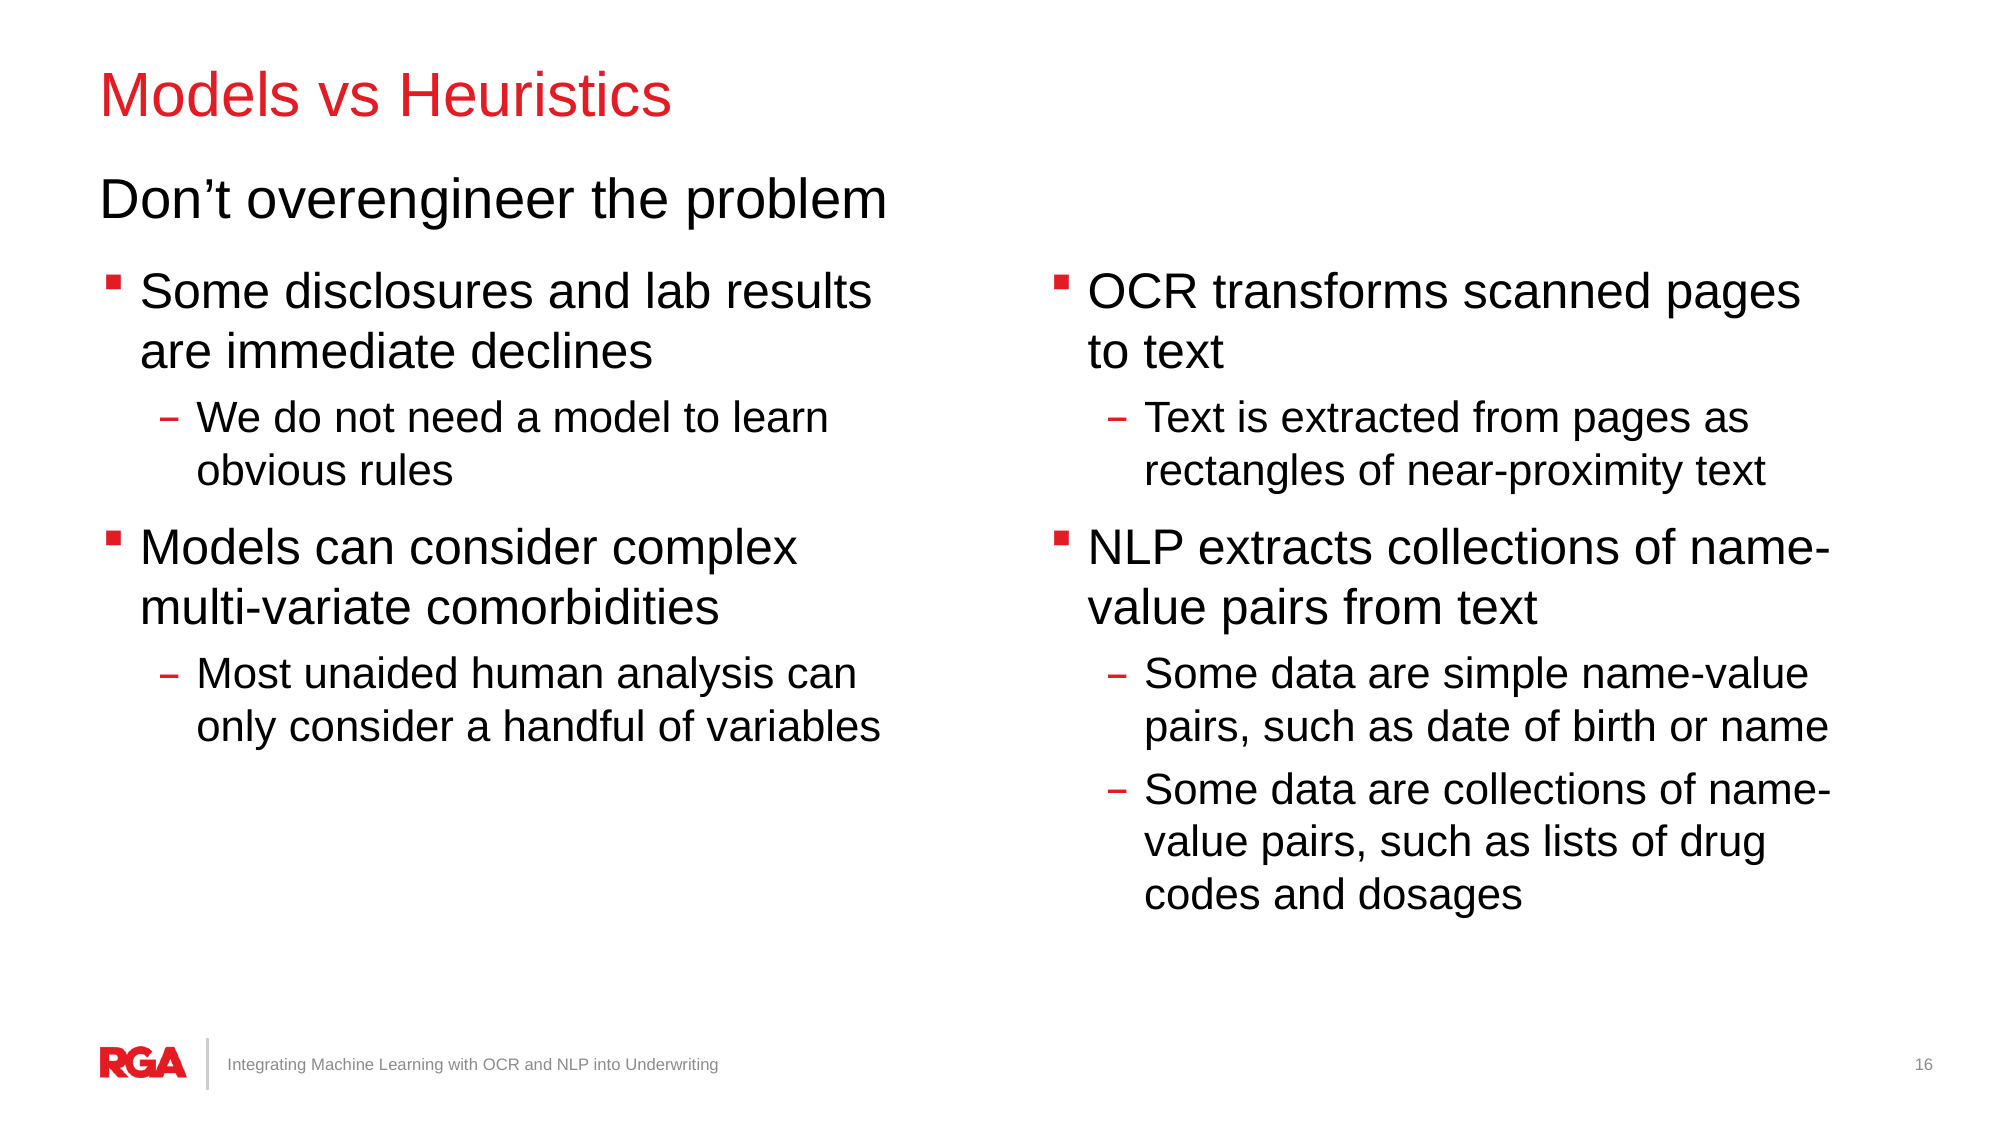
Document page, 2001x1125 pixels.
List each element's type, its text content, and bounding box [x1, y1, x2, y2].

text_box OCR transforms scanned pages to text Text is extracted from pages as rectangles of near-proximity text NLP extracts collections of name-value pairs from text Some data are simple name-value pairs, such as date of birth or name Some data are collections of name-value pairs, such as lists of drug codes and dosages [1049, 250, 1858, 969]
picture [100, 1046, 187, 1078]
title Models vs Heuristics [99, 59, 1932, 138]
footer Integrating Machine Learning with OCR and NLP into Underwriting [227, 1033, 1338, 1094]
slide_number 16 [1844, 1033, 1934, 1094]
list Some disclosures and lab results are immediate declines We do not need a model to learn obvious rules Models can consider complex multi-variate comorbidities Most unaided human analysis can only consider a handful of variables [102, 250, 945, 969]
list Don’t overengineer the problem [99, 162, 1934, 228]
